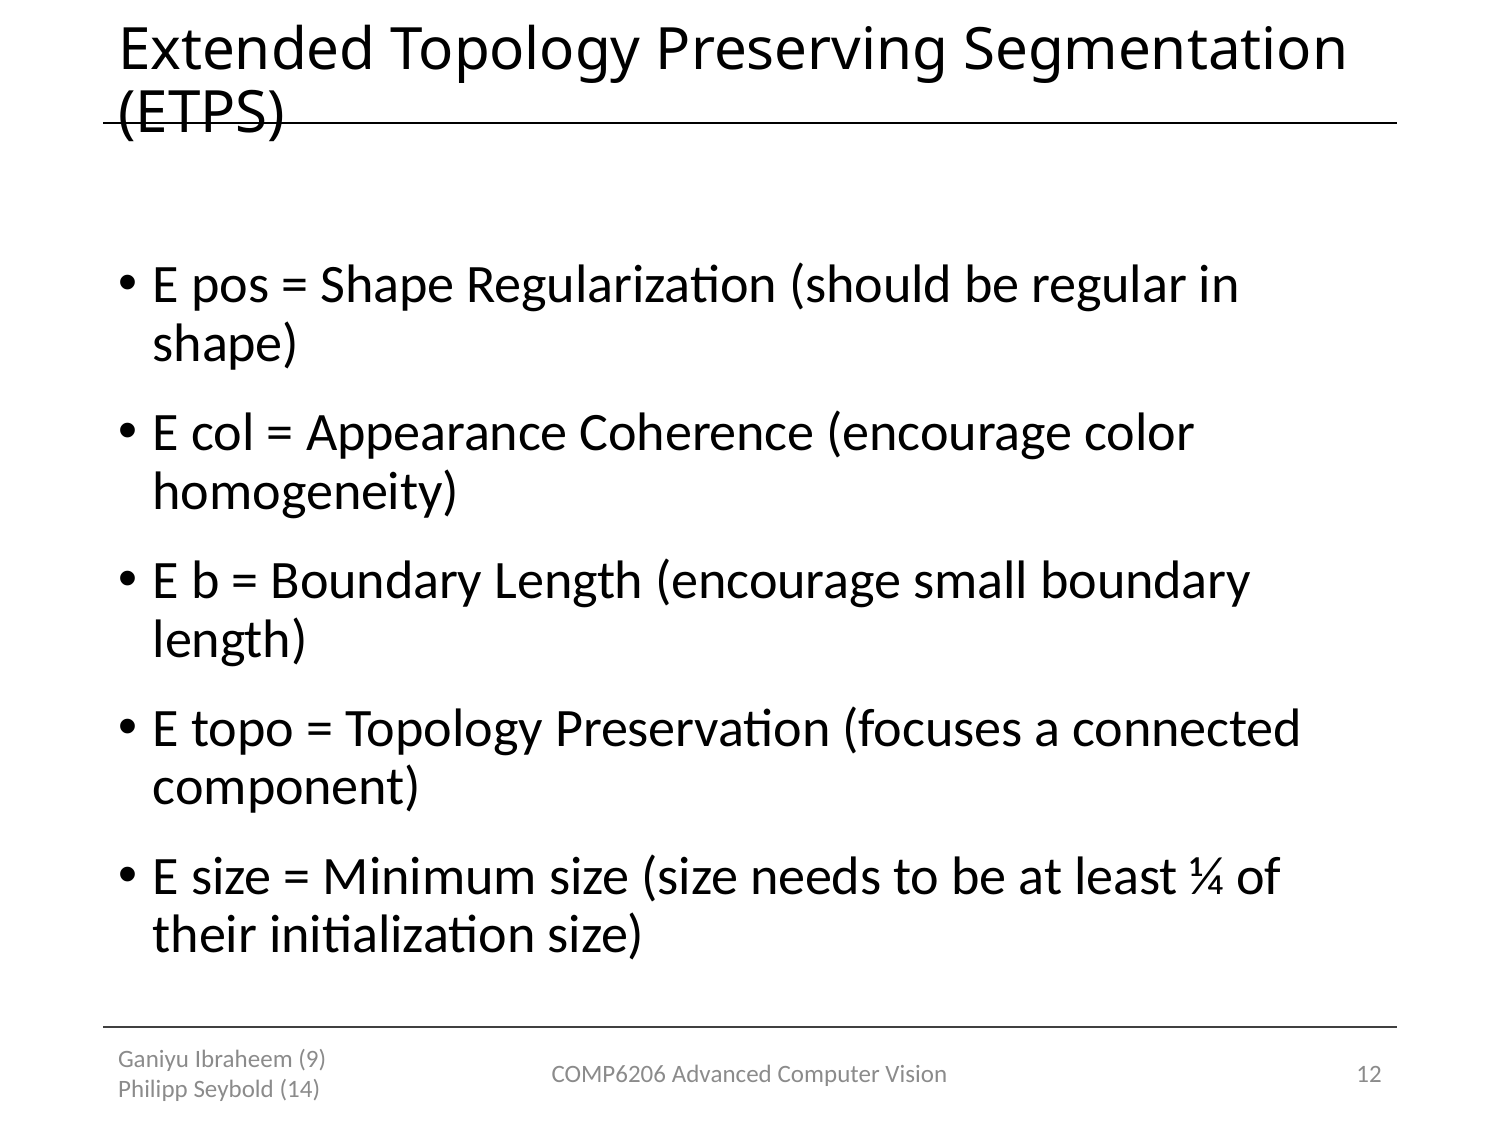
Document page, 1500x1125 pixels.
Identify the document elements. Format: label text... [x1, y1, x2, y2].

footer COMP6206 Advanced Computer Vision [496, 1042, 1004, 1103]
slide_number Ganiyu Ibraheem (9) Philipp Seybold (14) [103, 1042, 358, 1103]
title Extended Topology Preserving Segmentation (ETPS) [103, 41, 1397, 124]
slide_number 12 [1059, 1042, 1397, 1103]
list E pos = Shape Regularization (should be regular in shape) E col = Appearance Coherence (encourage color homogeneity) E b = Boundary Length (encourage small boundary length) E topo = Topology Preservation (focuses a connected component) E size = Minimum size (size needs to be at least ¼ of their initialization size) [103, 248, 1397, 972]
